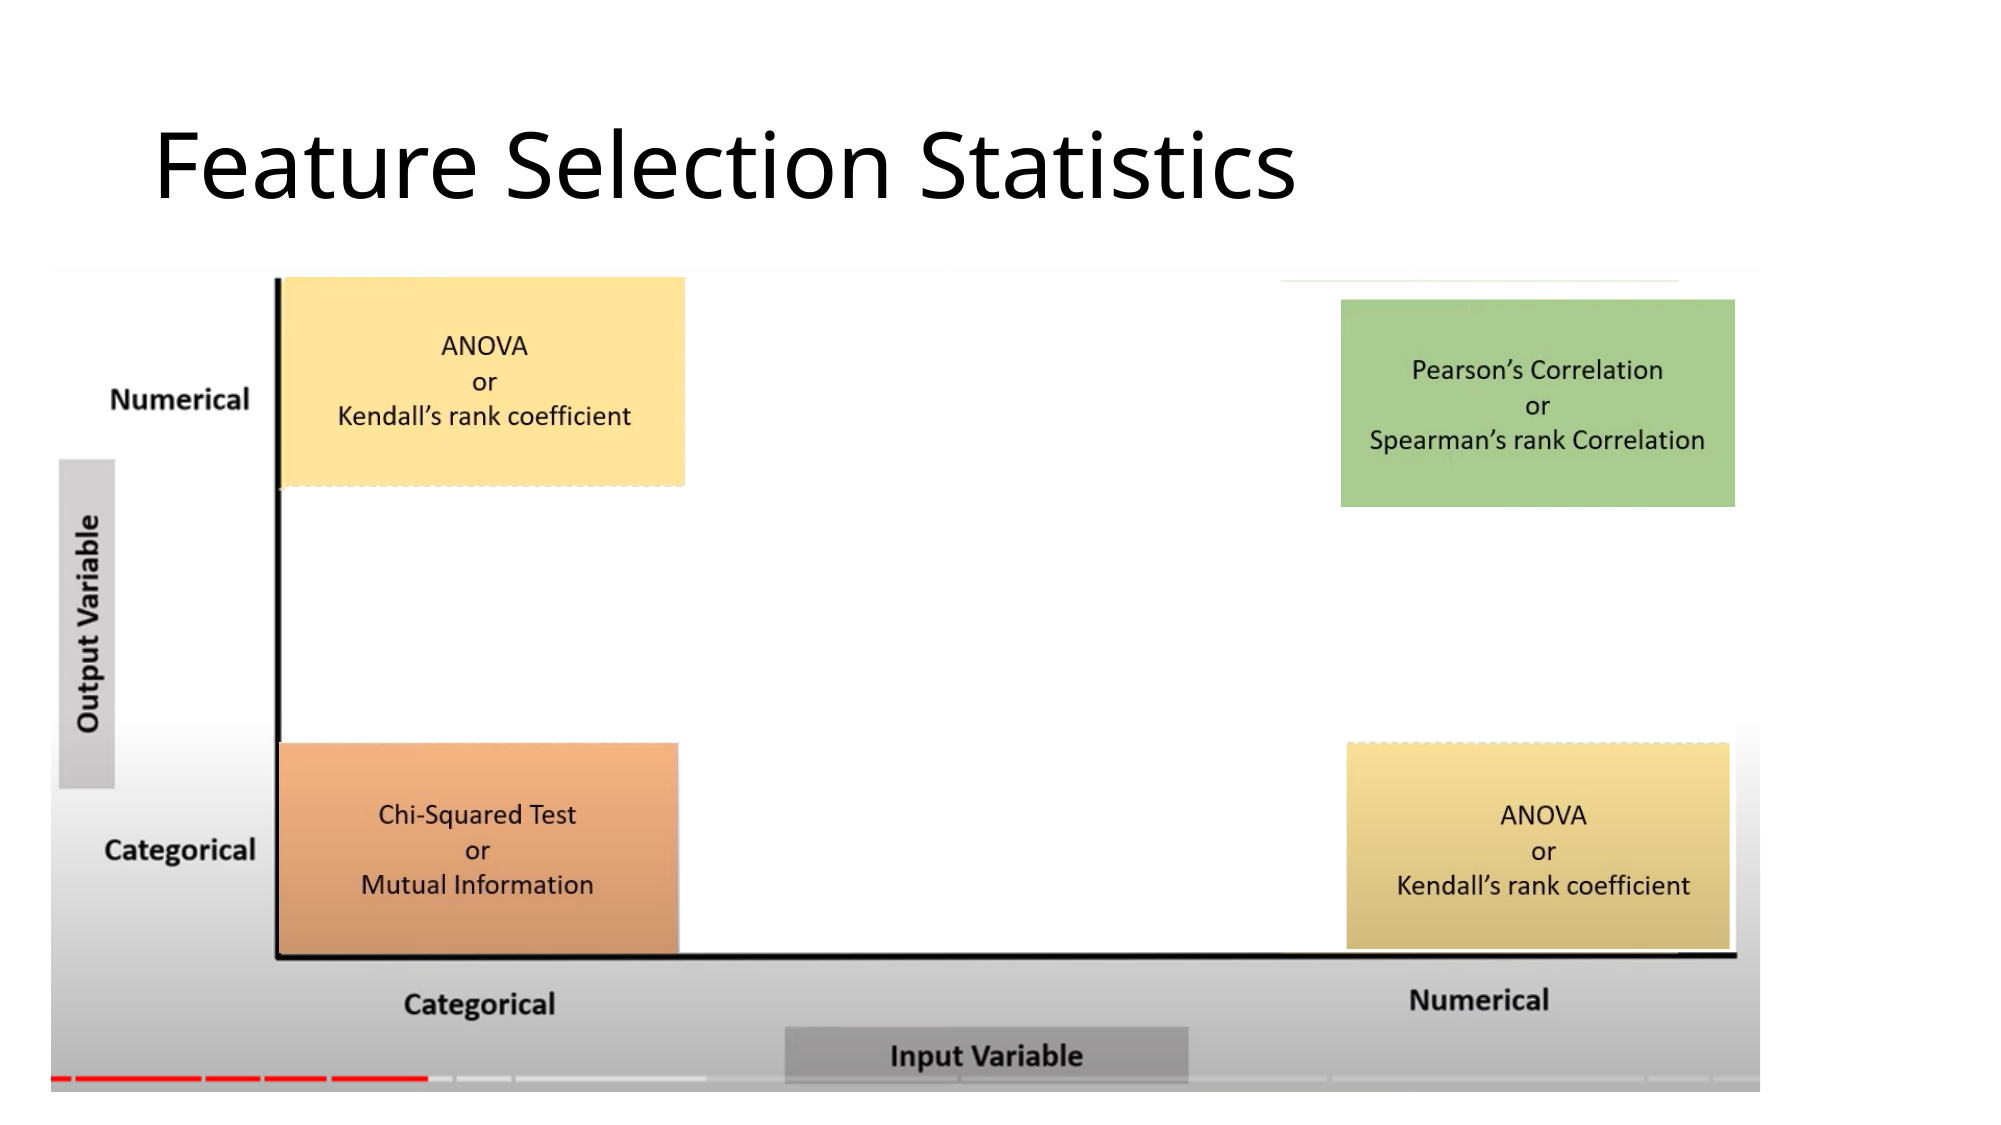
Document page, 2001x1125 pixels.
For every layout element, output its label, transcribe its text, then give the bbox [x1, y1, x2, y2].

picture [279, 742, 681, 953]
picture [1346, 740, 1730, 949]
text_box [51, 265, 1760, 1093]
picture [1341, 299, 1736, 507]
title Feature Selection Statistics [137, 59, 1863, 278]
picture [285, 277, 686, 488]
